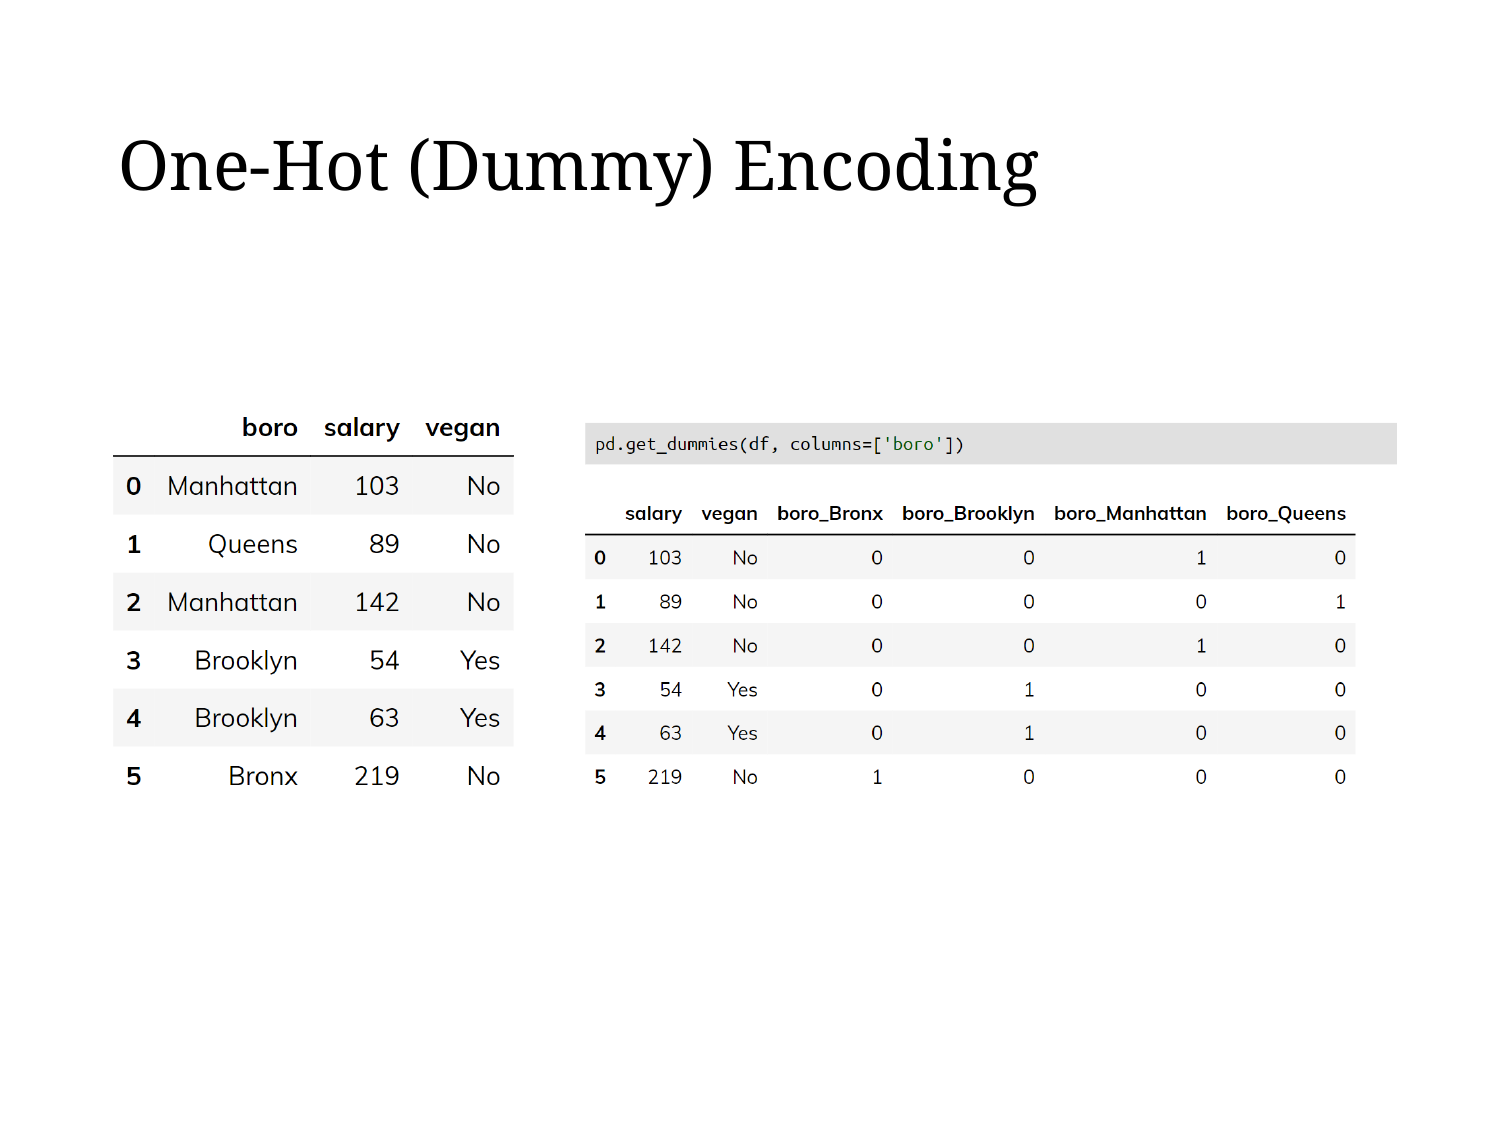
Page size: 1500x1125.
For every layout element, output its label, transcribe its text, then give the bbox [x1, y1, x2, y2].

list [103, 404, 1397, 822]
title One-Hot (Dummy) Encoding [103, 59, 1397, 278]
